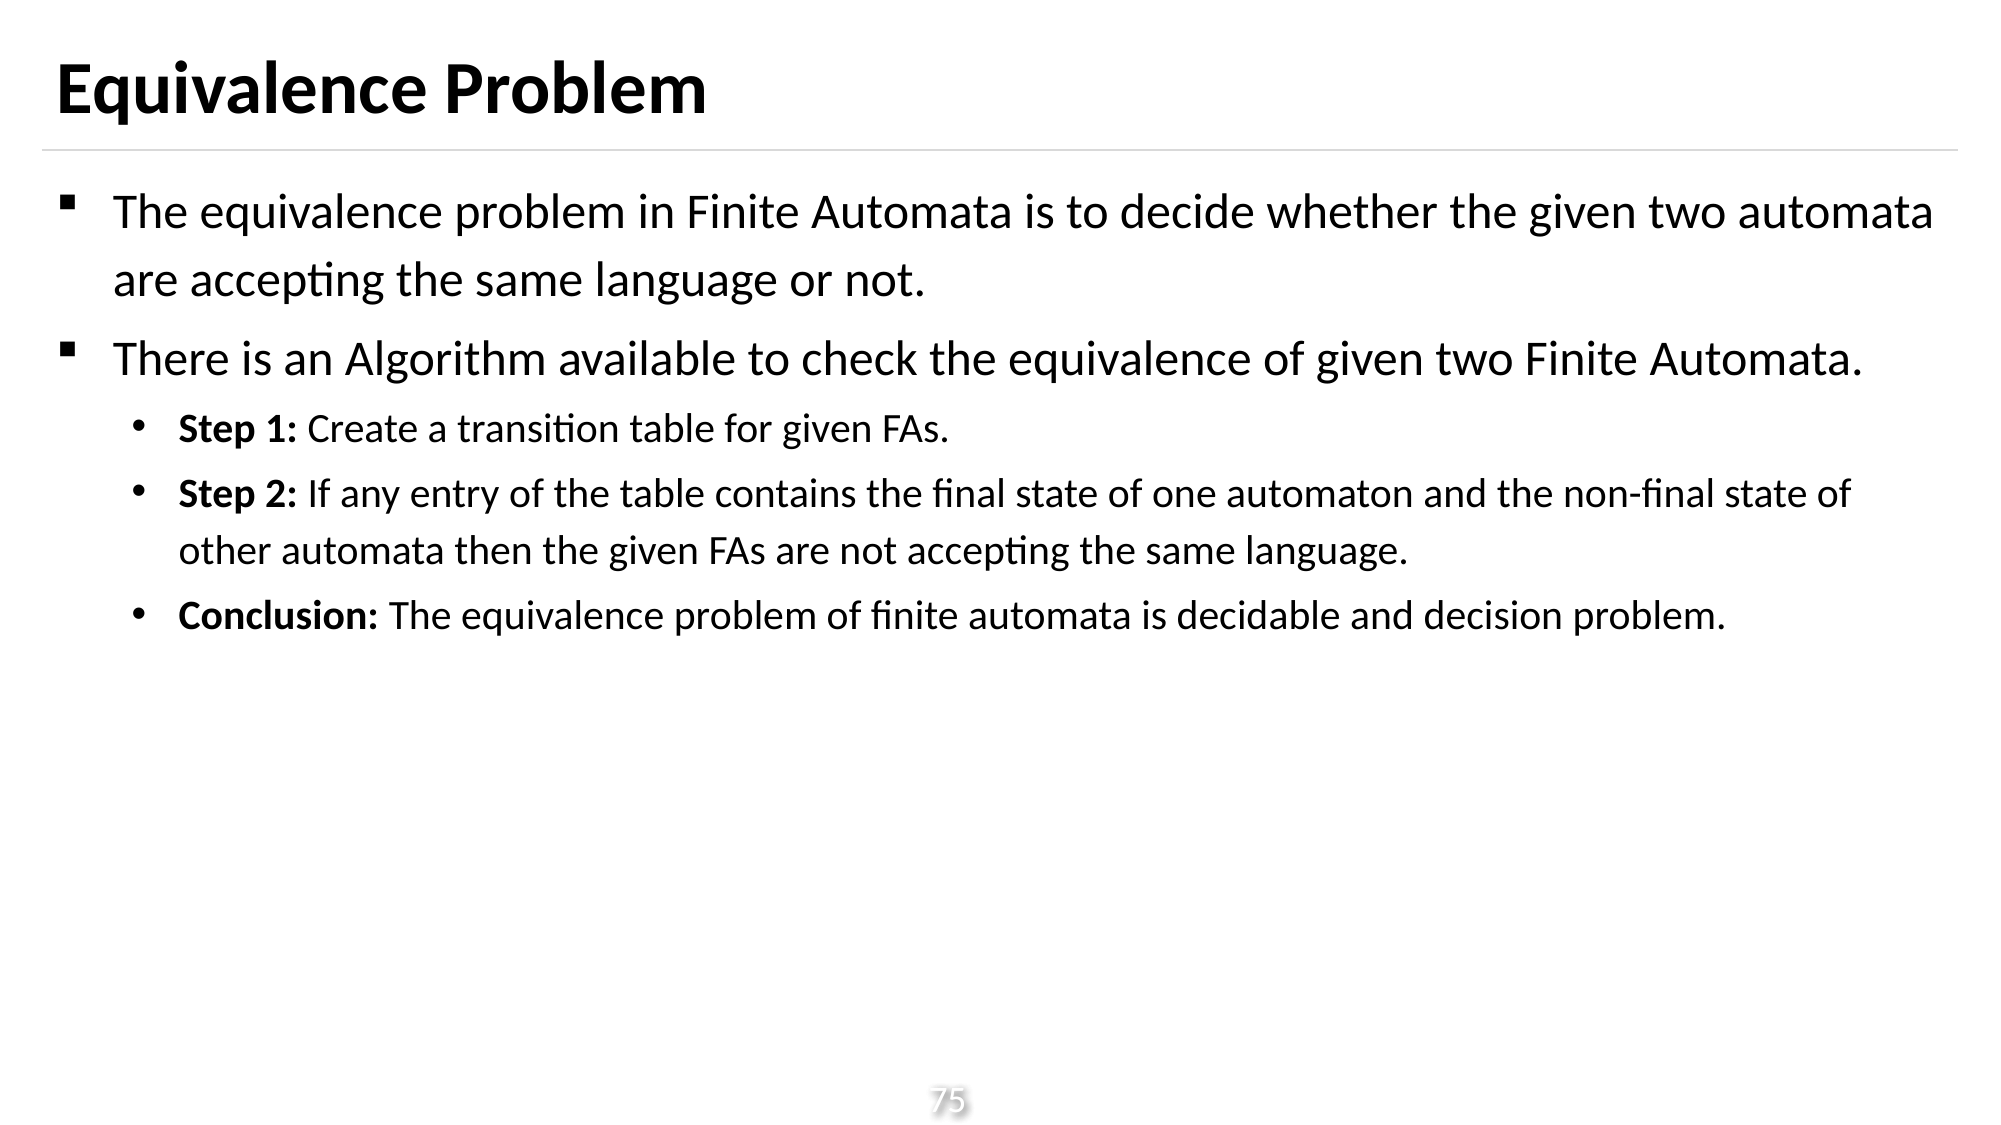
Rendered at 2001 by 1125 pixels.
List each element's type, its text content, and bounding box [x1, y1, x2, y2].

list The equivalence problem in Finite Automata is to decide whether the given two automata are accepting the same language or not. There is an Algorithm available to check the equivalence of given two Finite Automata. Step 1: Create a transition table for given FAs. Step 2: If any entry of the table contains the final state of one automaton and the non-final state of other automata then the given FAs are not accepting the same language. Conclusion: The equivalence problem of finite automata is decidable and decision problem. [41, 162, 1959, 1038]
title Equivalence Problem [41, 17, 1959, 150]
